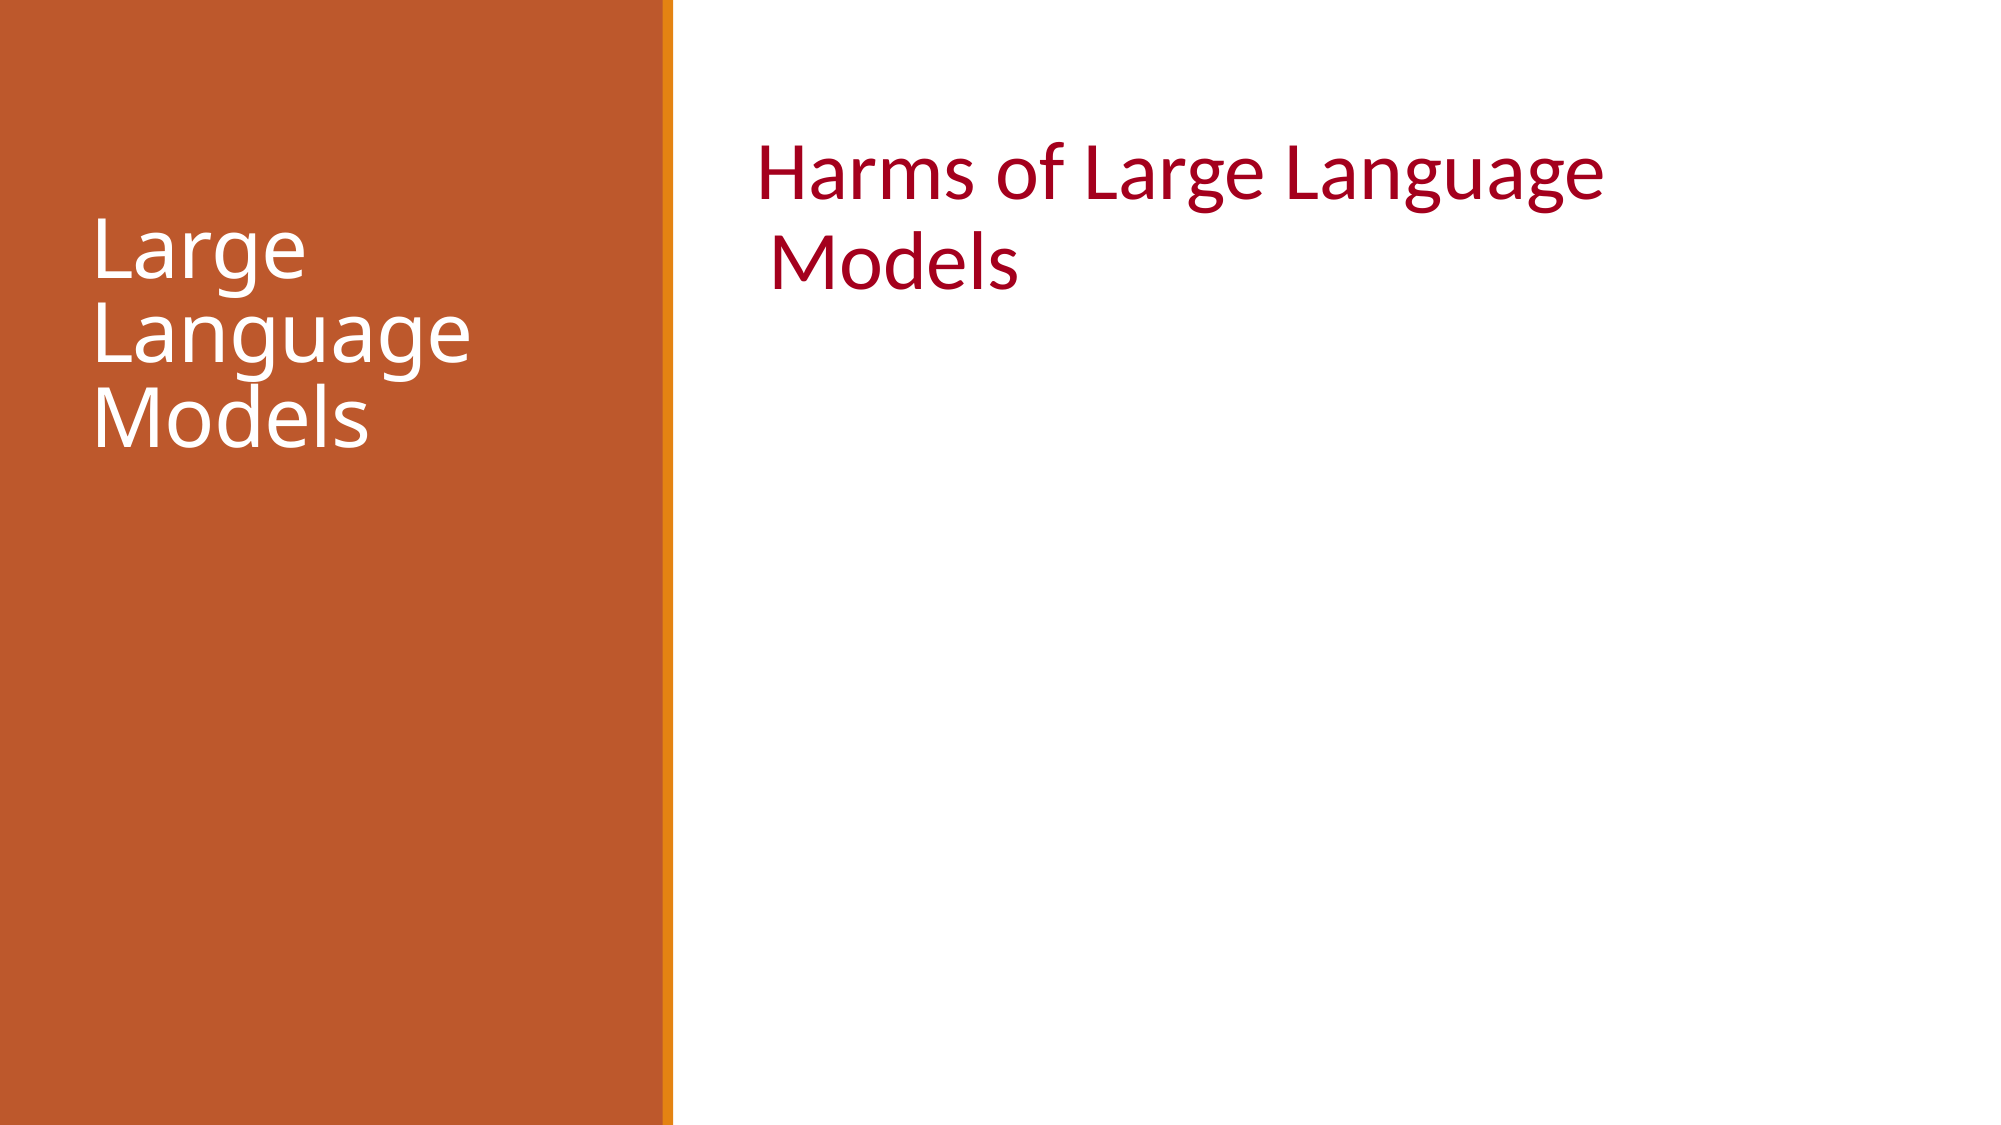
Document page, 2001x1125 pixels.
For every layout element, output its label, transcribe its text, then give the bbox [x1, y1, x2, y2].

title Large Language Models [75, 97, 600, 473]
list Harms of Large Language Models [756, 120, 1853, 983]
